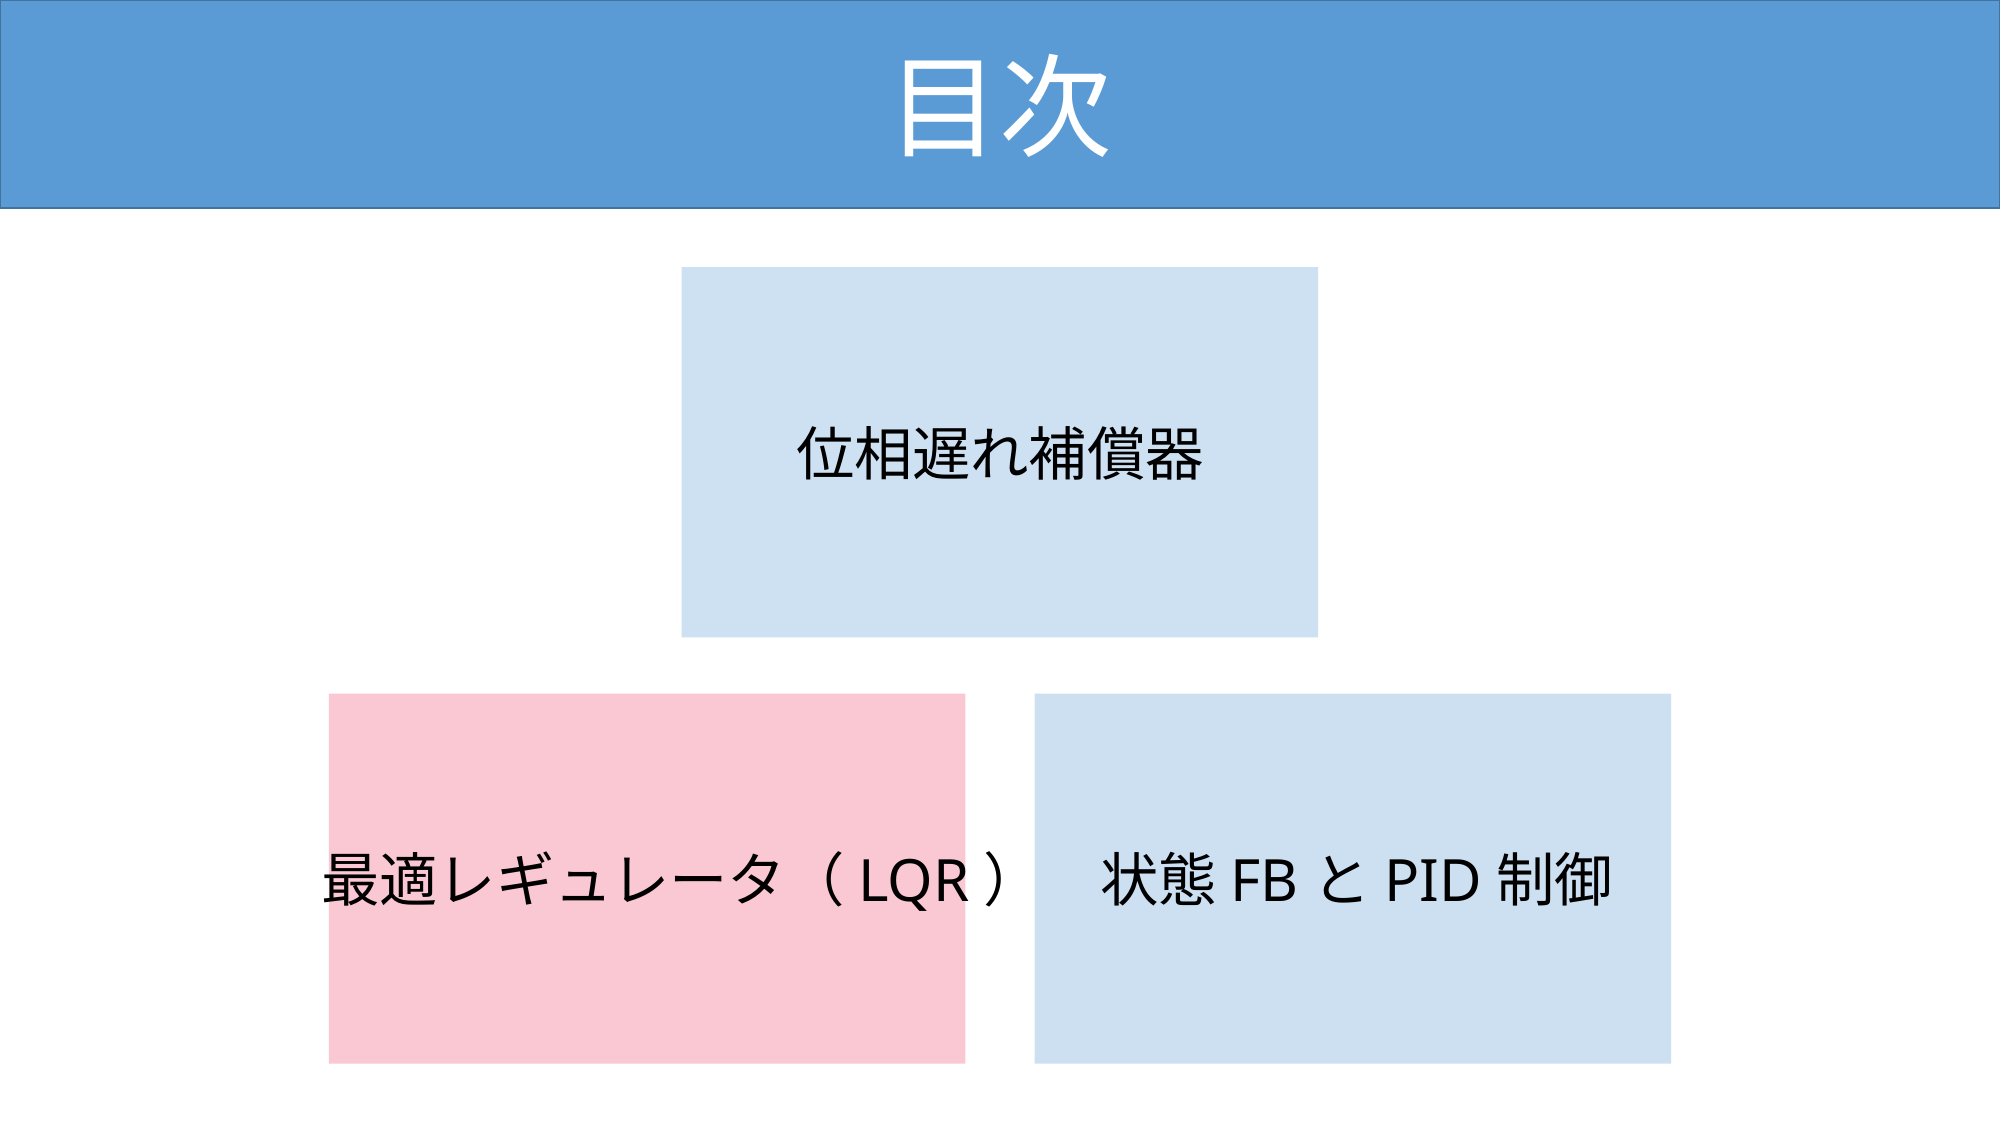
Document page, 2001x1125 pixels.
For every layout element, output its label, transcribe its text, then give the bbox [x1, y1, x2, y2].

text_box [328, 921, 966, 1065]
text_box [681, 267, 1319, 638]
text_box 状態FBとPID制御 [1085, 835, 1628, 921]
text_box 最適レギュレータ（LQR） [306, 835, 1057, 921]
text_box [328, 693, 966, 835]
text_box [1033, 693, 1672, 1065]
text_box [0, 0, 2000, 209]
text_box 目次 [872, 28, 1128, 178]
